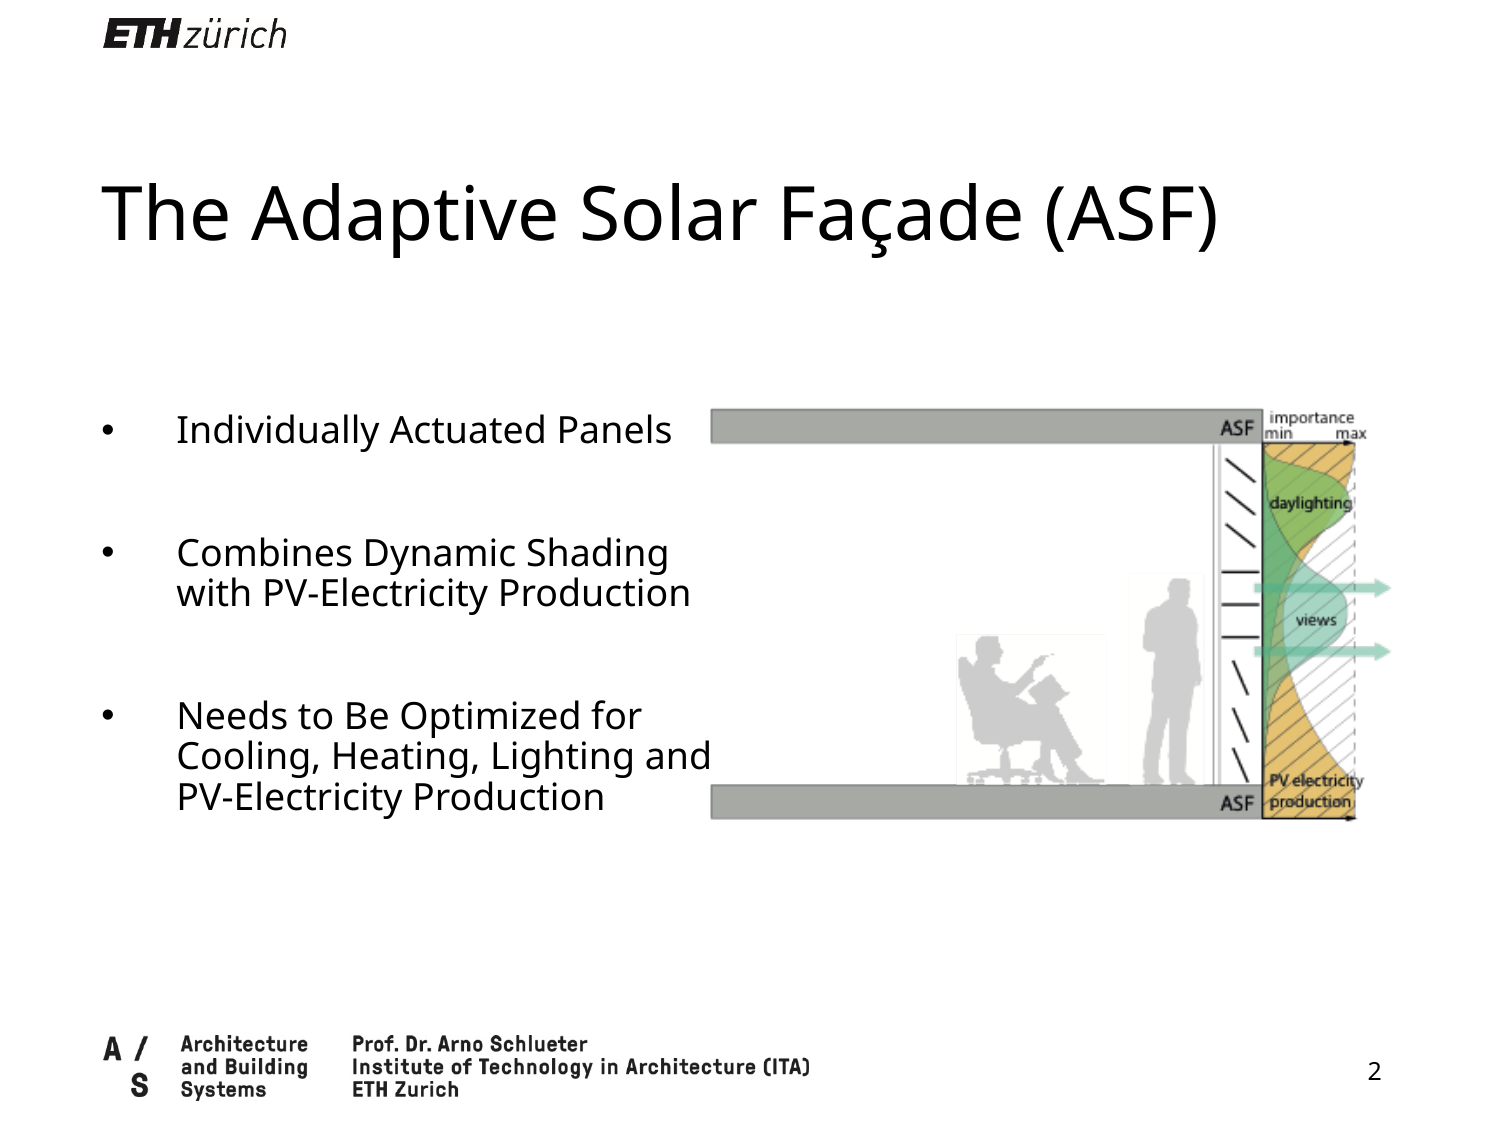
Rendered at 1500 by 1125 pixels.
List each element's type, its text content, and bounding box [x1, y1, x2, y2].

subtitle The Adaptive Solar Façade (ASF) [86, 168, 1371, 261]
slide_number 2 [1059, 1042, 1397, 1103]
picture [103, 1035, 809, 1101]
picture [706, 406, 1396, 825]
picture [103, 18, 286, 48]
text_box Individually Actuated Panels Combines Dynamic Shading with PV-Electricity Production Needs to Be Optimized for Cooling, Heating, Lighting and PV-Electricity Production [86, 313, 740, 987]
